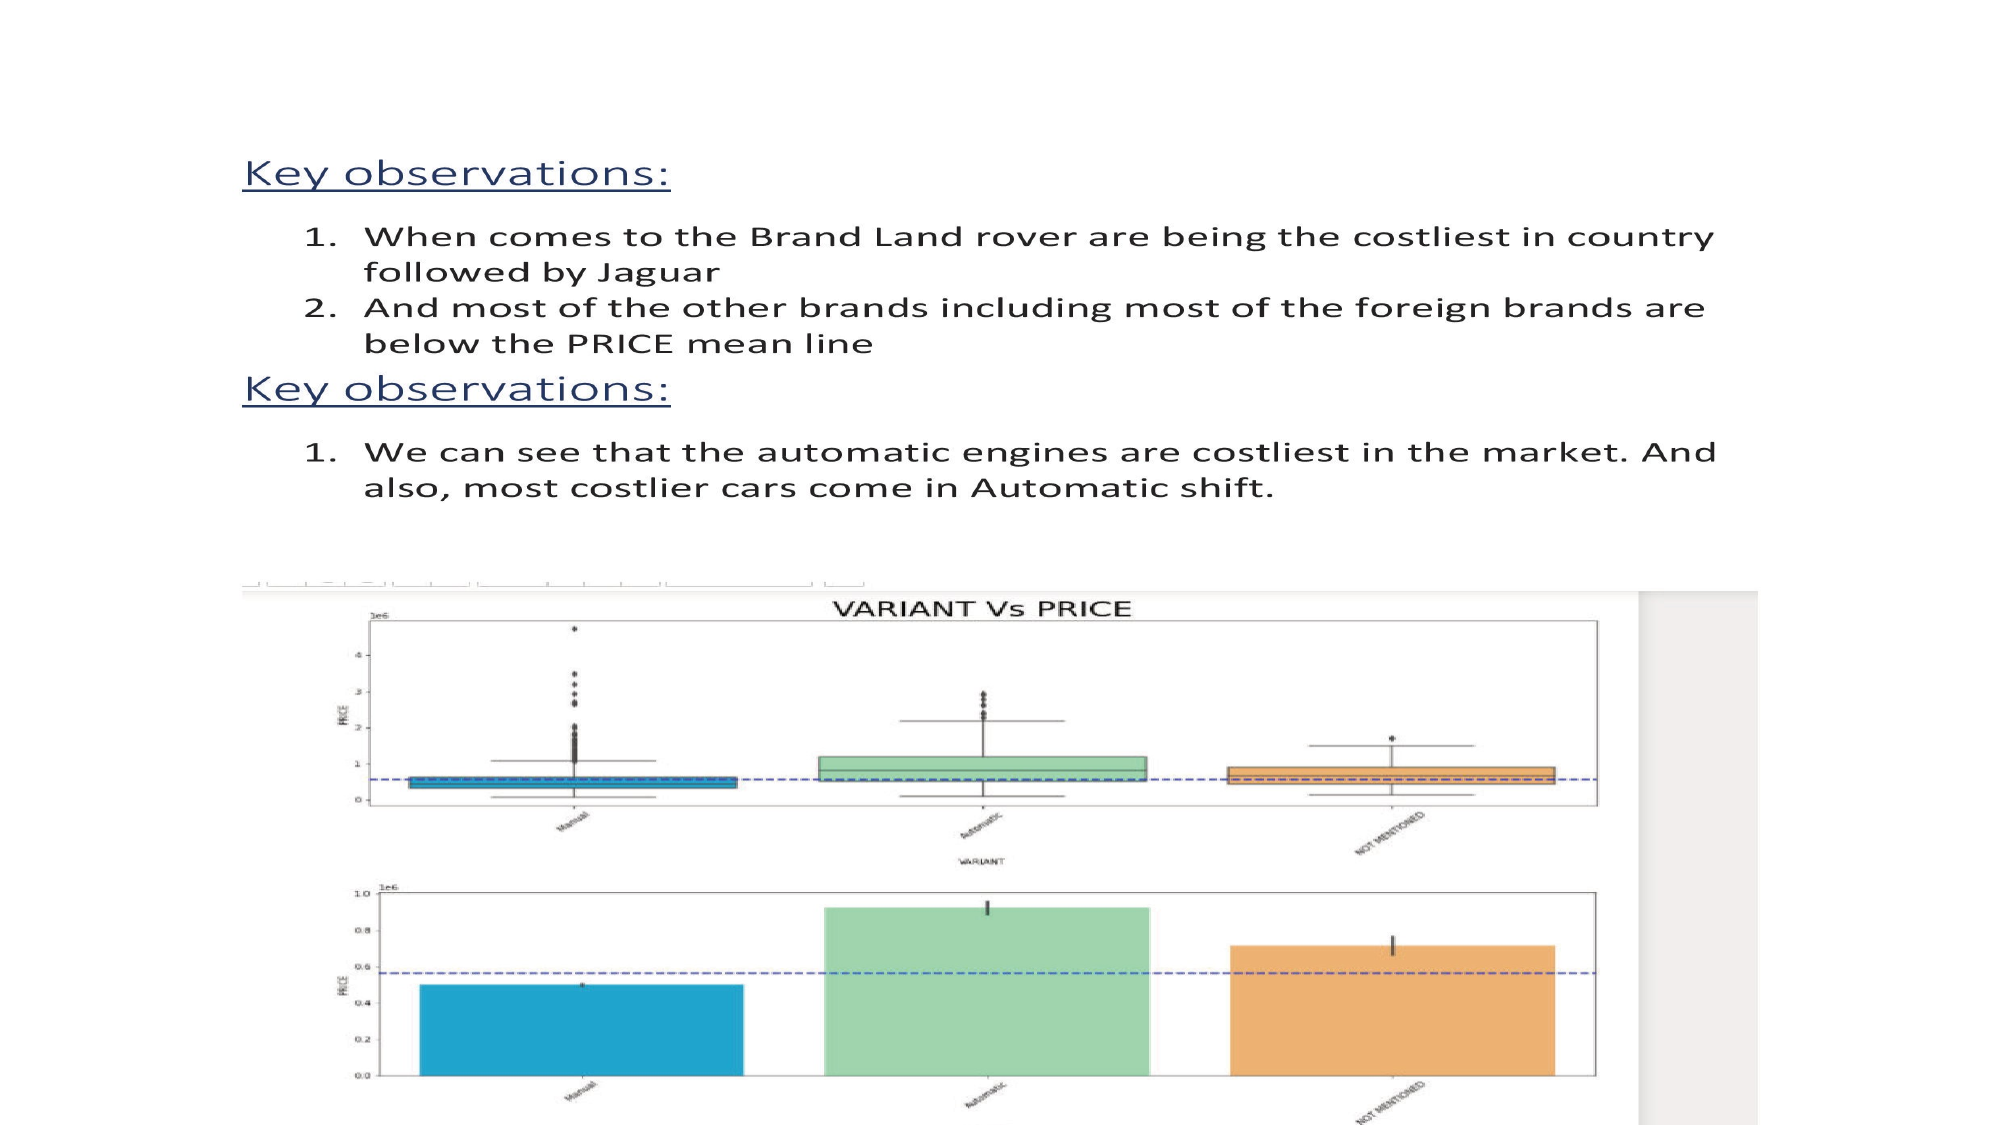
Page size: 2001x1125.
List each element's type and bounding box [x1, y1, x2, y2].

text_box [0, 0, 2000, 1125]
